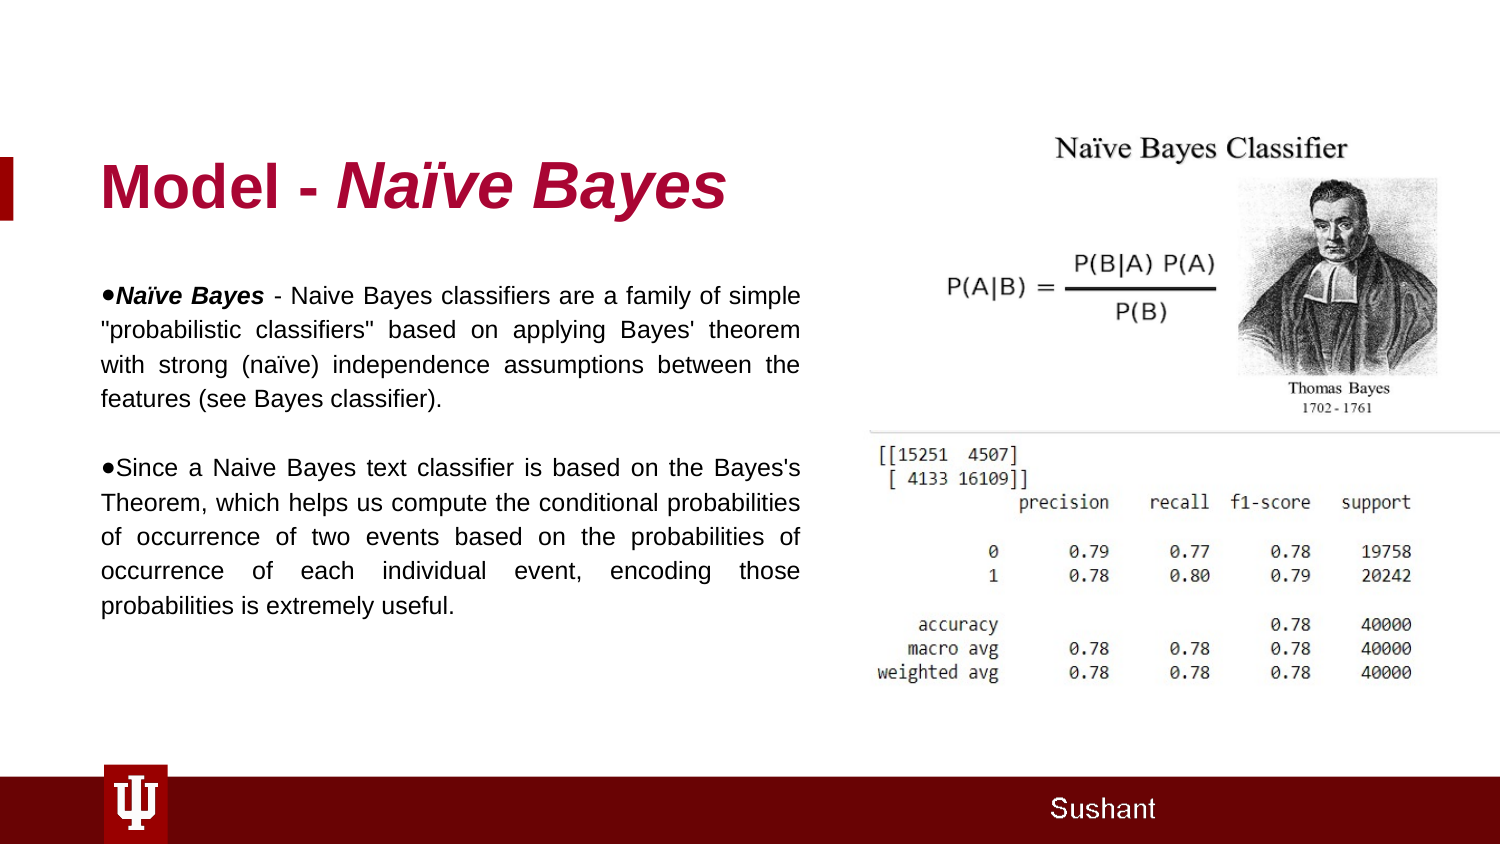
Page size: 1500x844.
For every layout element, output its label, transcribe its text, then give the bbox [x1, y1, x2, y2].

picture [1032, 781, 1447, 844]
picture [854, 430, 1500, 731]
subtitle Naïve Bayes - Naive Bayes classifiers are a family of simple "probabilistic classifiers" based on applying Bayes' theorem with strong (naïve) independence assumptions between the features (see Bayes classifier). Since a Naive Bayes text classifier is based on the Bayes's Theorem, which helps us compute the conditional probabilities of occurrence of two events based on the probabilities of occurrence of each individual event, encoding those probabilities is extremely useful. [85, 267, 818, 730]
picture [939, 107, 1463, 427]
title Model - Naïve Bayes [85, 124, 934, 240]
picture [114, 775, 158, 830]
